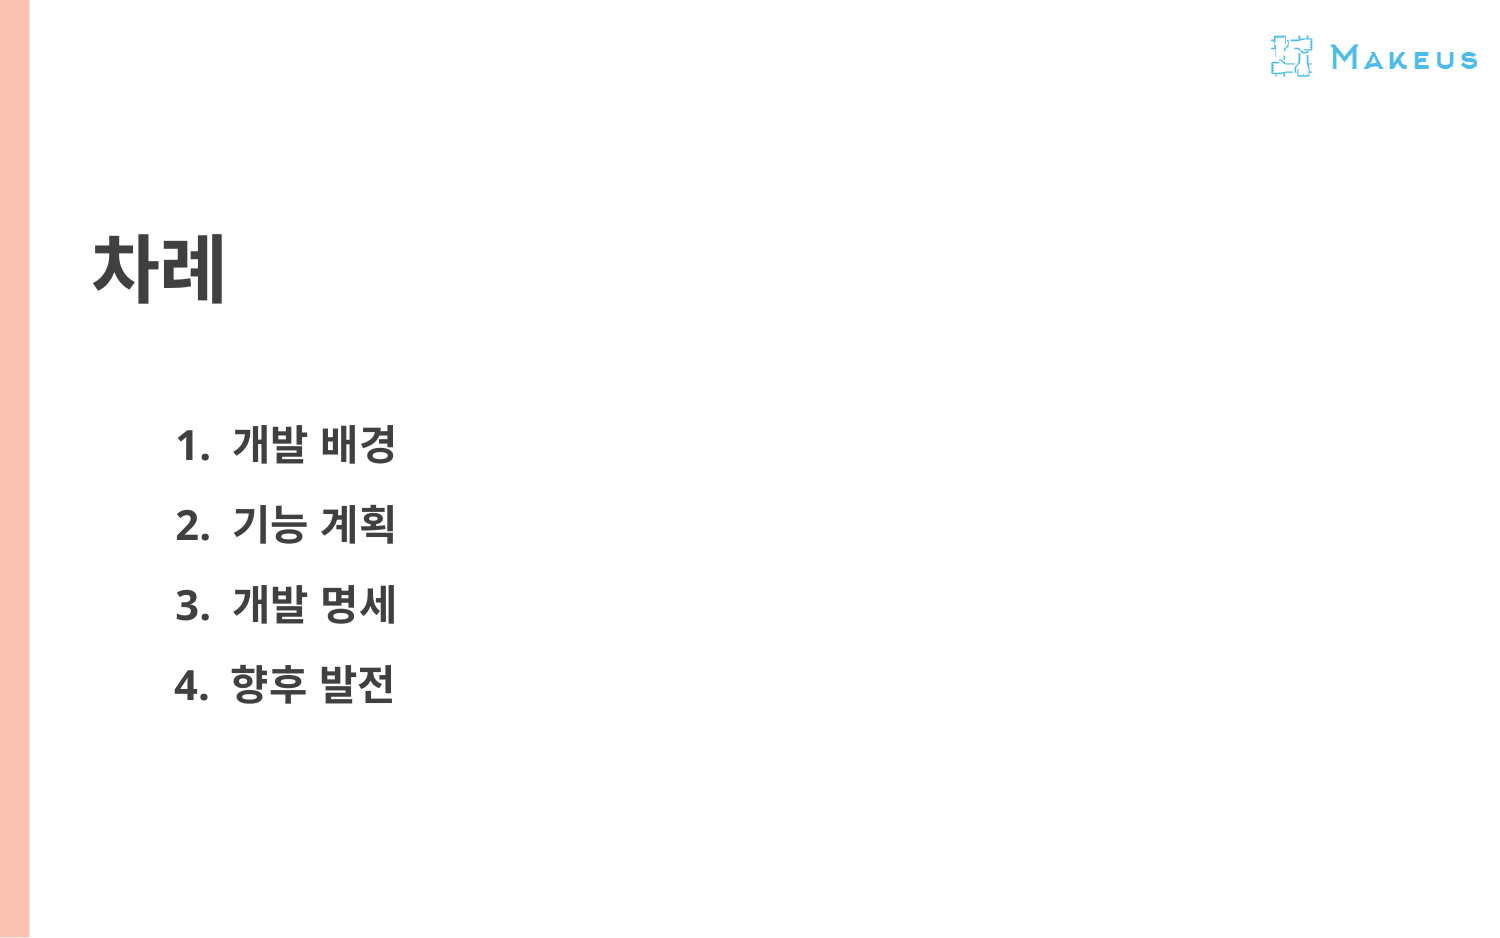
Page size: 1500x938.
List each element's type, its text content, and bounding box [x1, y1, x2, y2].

text_box 3. 개발 명세 [160, 571, 450, 637]
text_box 1. 개발 배경 [160, 411, 433, 477]
text_box 4. 향후 발전 [159, 651, 449, 716]
picture [1253, 2, 1500, 115]
text_box [0, 0, 32, 938]
text_box 2. 기능 계획 [160, 491, 450, 557]
text_box 차례 [76, 215, 269, 321]
